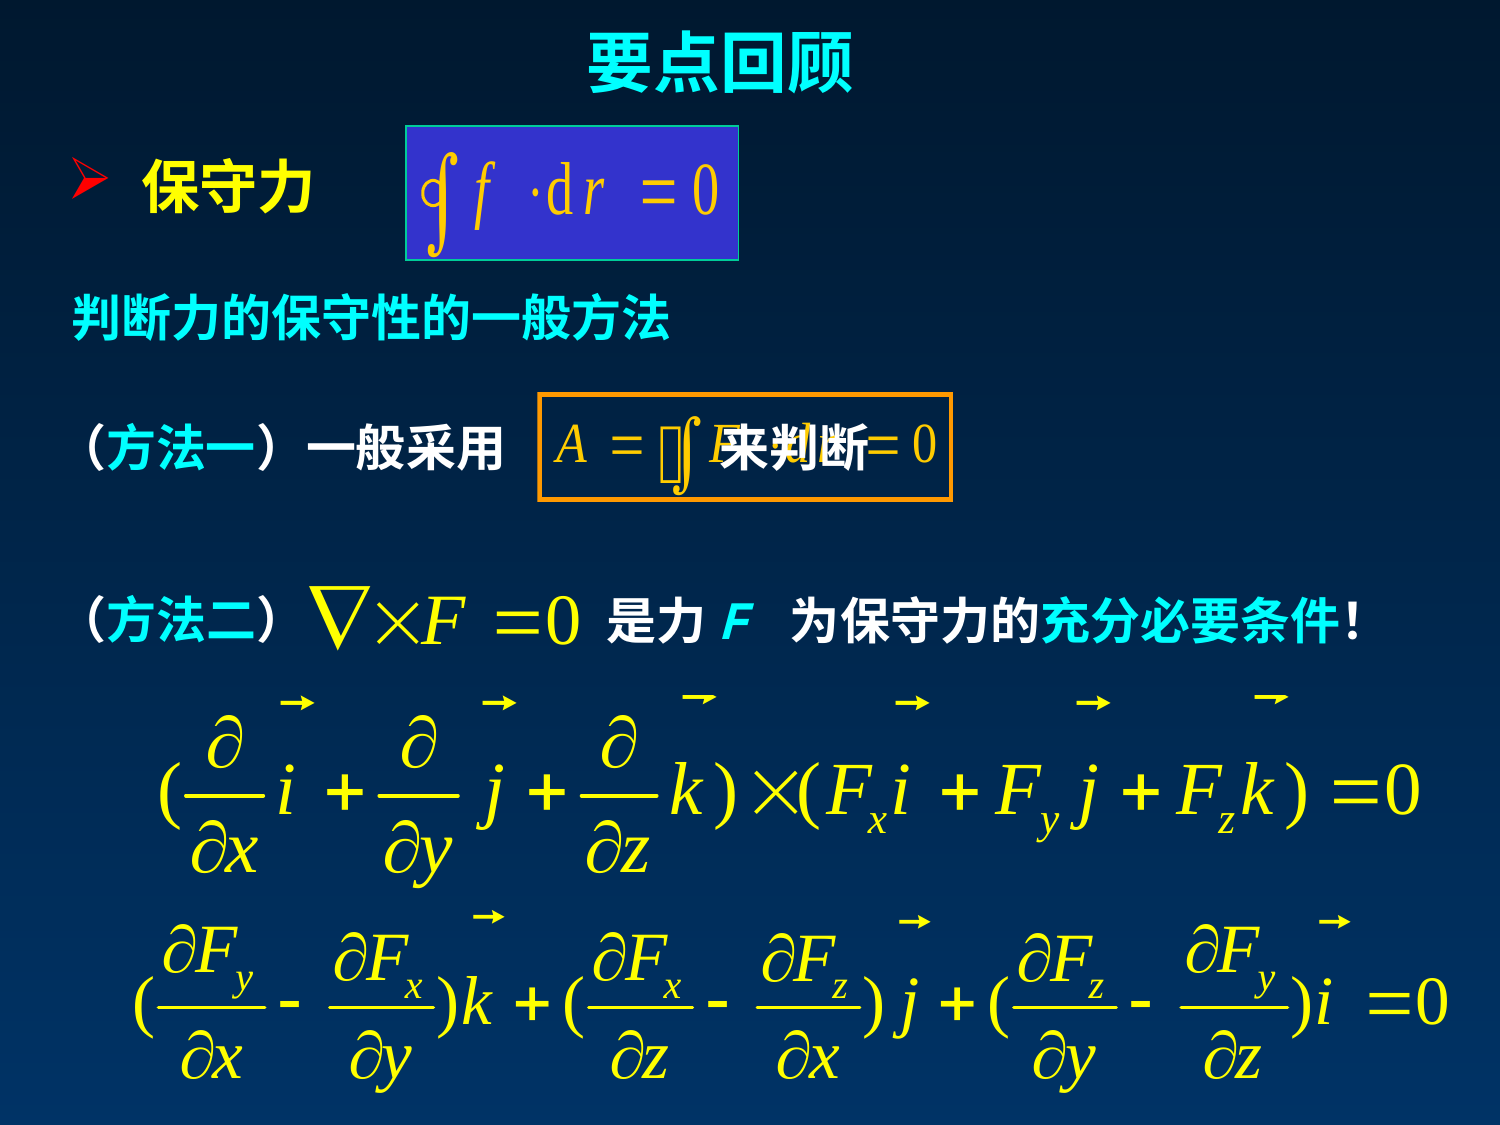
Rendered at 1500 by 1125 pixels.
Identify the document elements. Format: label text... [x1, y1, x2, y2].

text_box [406, 126, 738, 260]
text_box 要点回顾 [572, 13, 1034, 108]
text_box 保守力 [52, 142, 401, 228]
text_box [40, 391, 1211, 502]
text_box 判断力的保守性的一般方法 [56, 278, 687, 354]
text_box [300, 565, 591, 663]
text_box 是力F 为保守力的充分必要条件！ [595, 582, 1426, 658]
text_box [147, 695, 1436, 902]
text_box （方法二） [41, 580, 295, 656]
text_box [122, 903, 1461, 1106]
